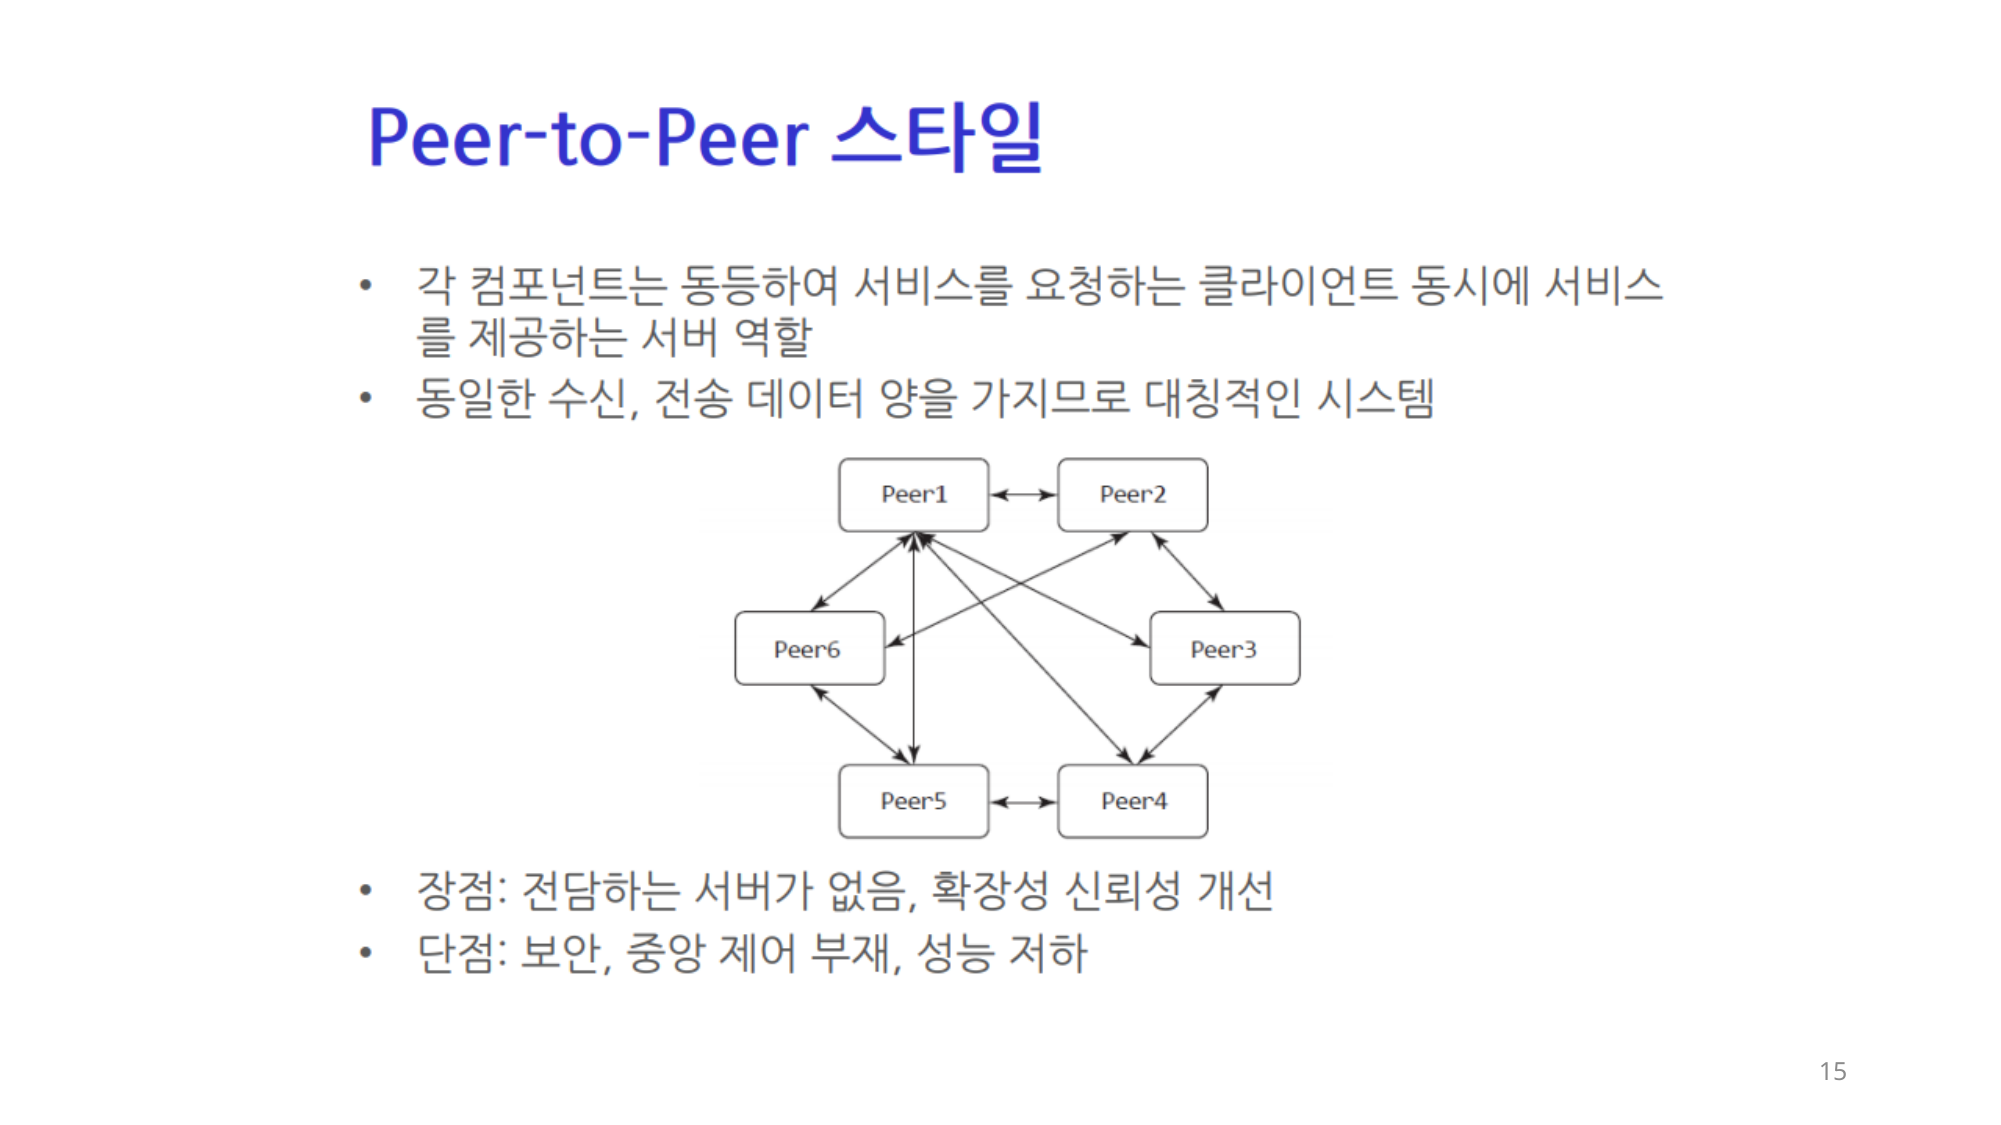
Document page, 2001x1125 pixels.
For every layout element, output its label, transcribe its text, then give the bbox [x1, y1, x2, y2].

slide_number 15 [1412, 1042, 1863, 1103]
picture [303, 81, 1697, 1044]
